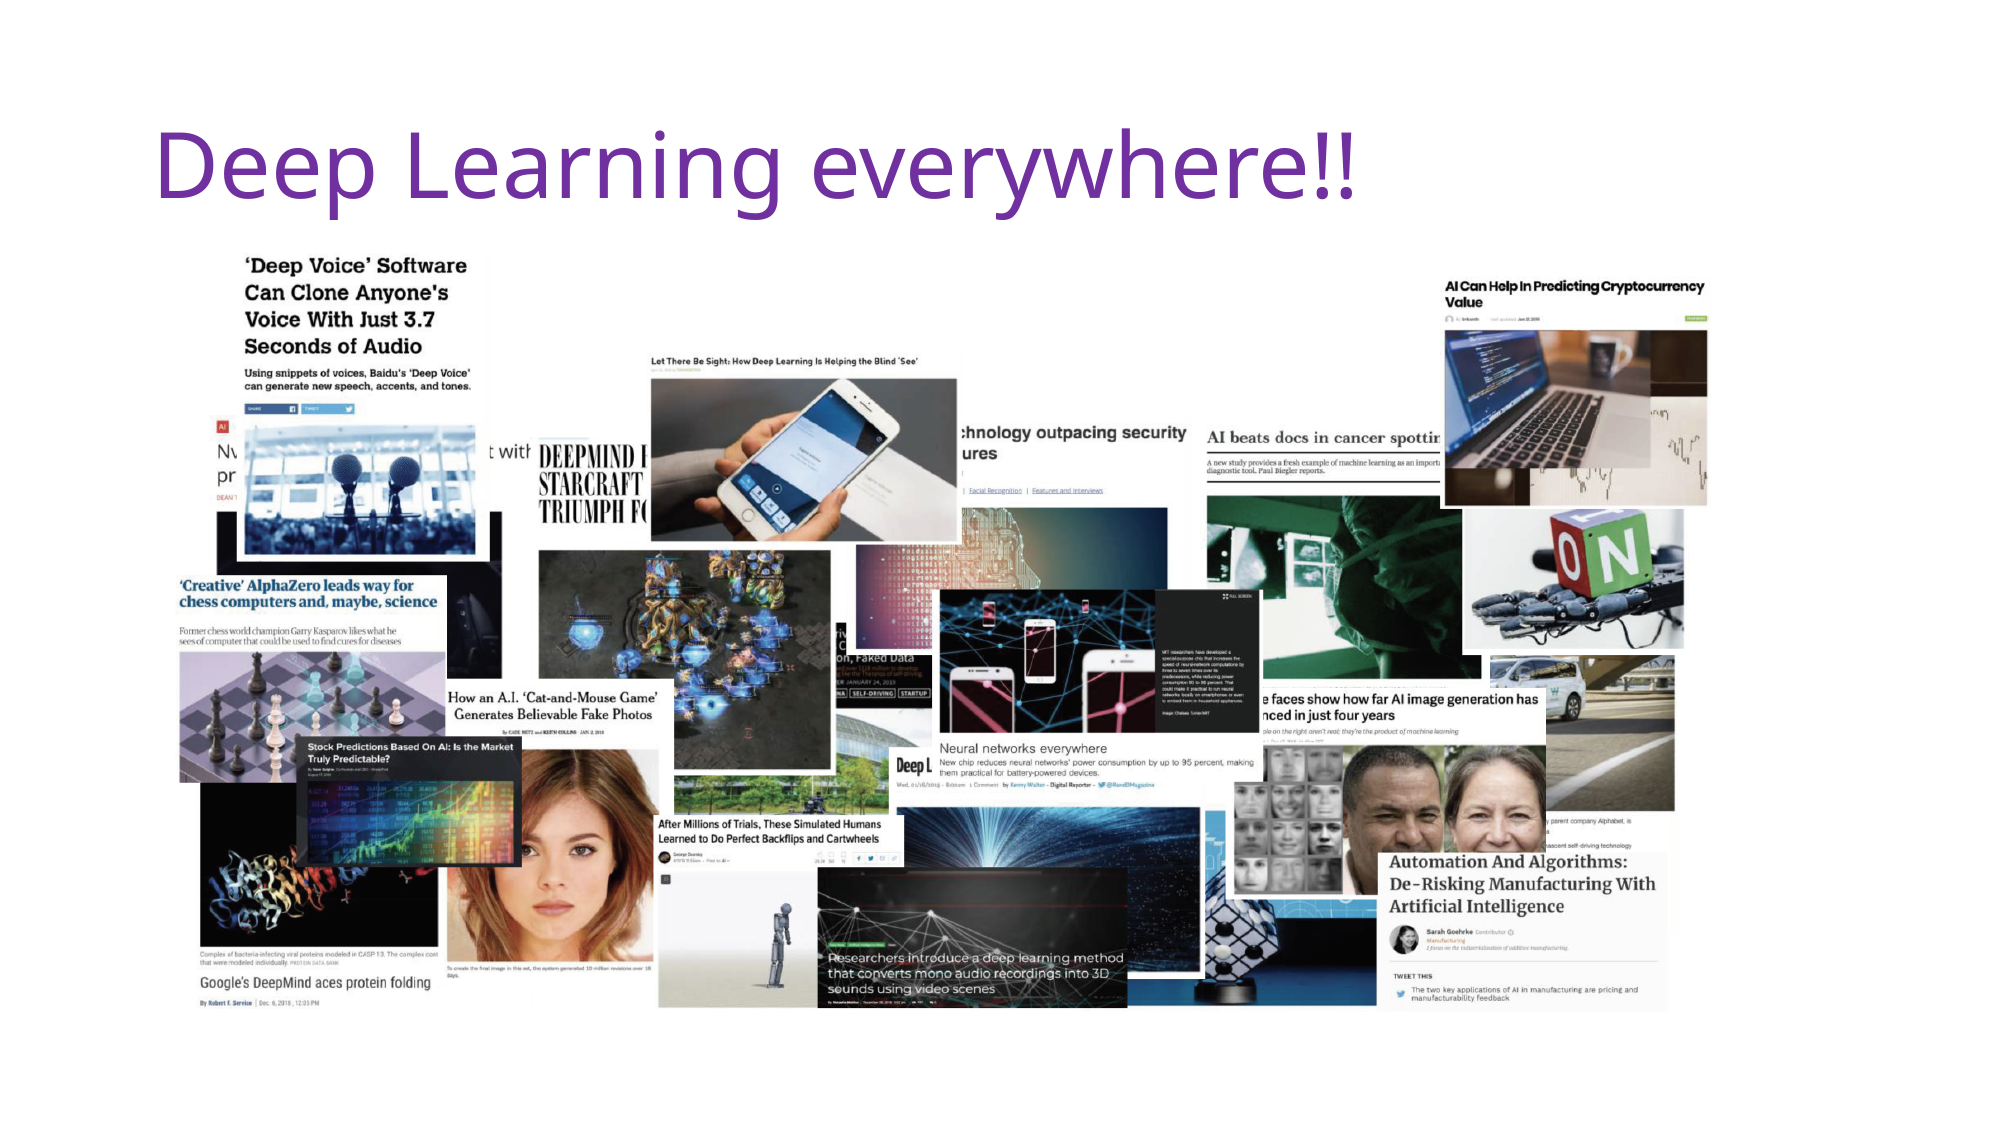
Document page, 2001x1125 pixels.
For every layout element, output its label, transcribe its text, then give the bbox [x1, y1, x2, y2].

title Deep Learning everywhere!! [137, 59, 1863, 278]
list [174, 242, 1712, 1014]
